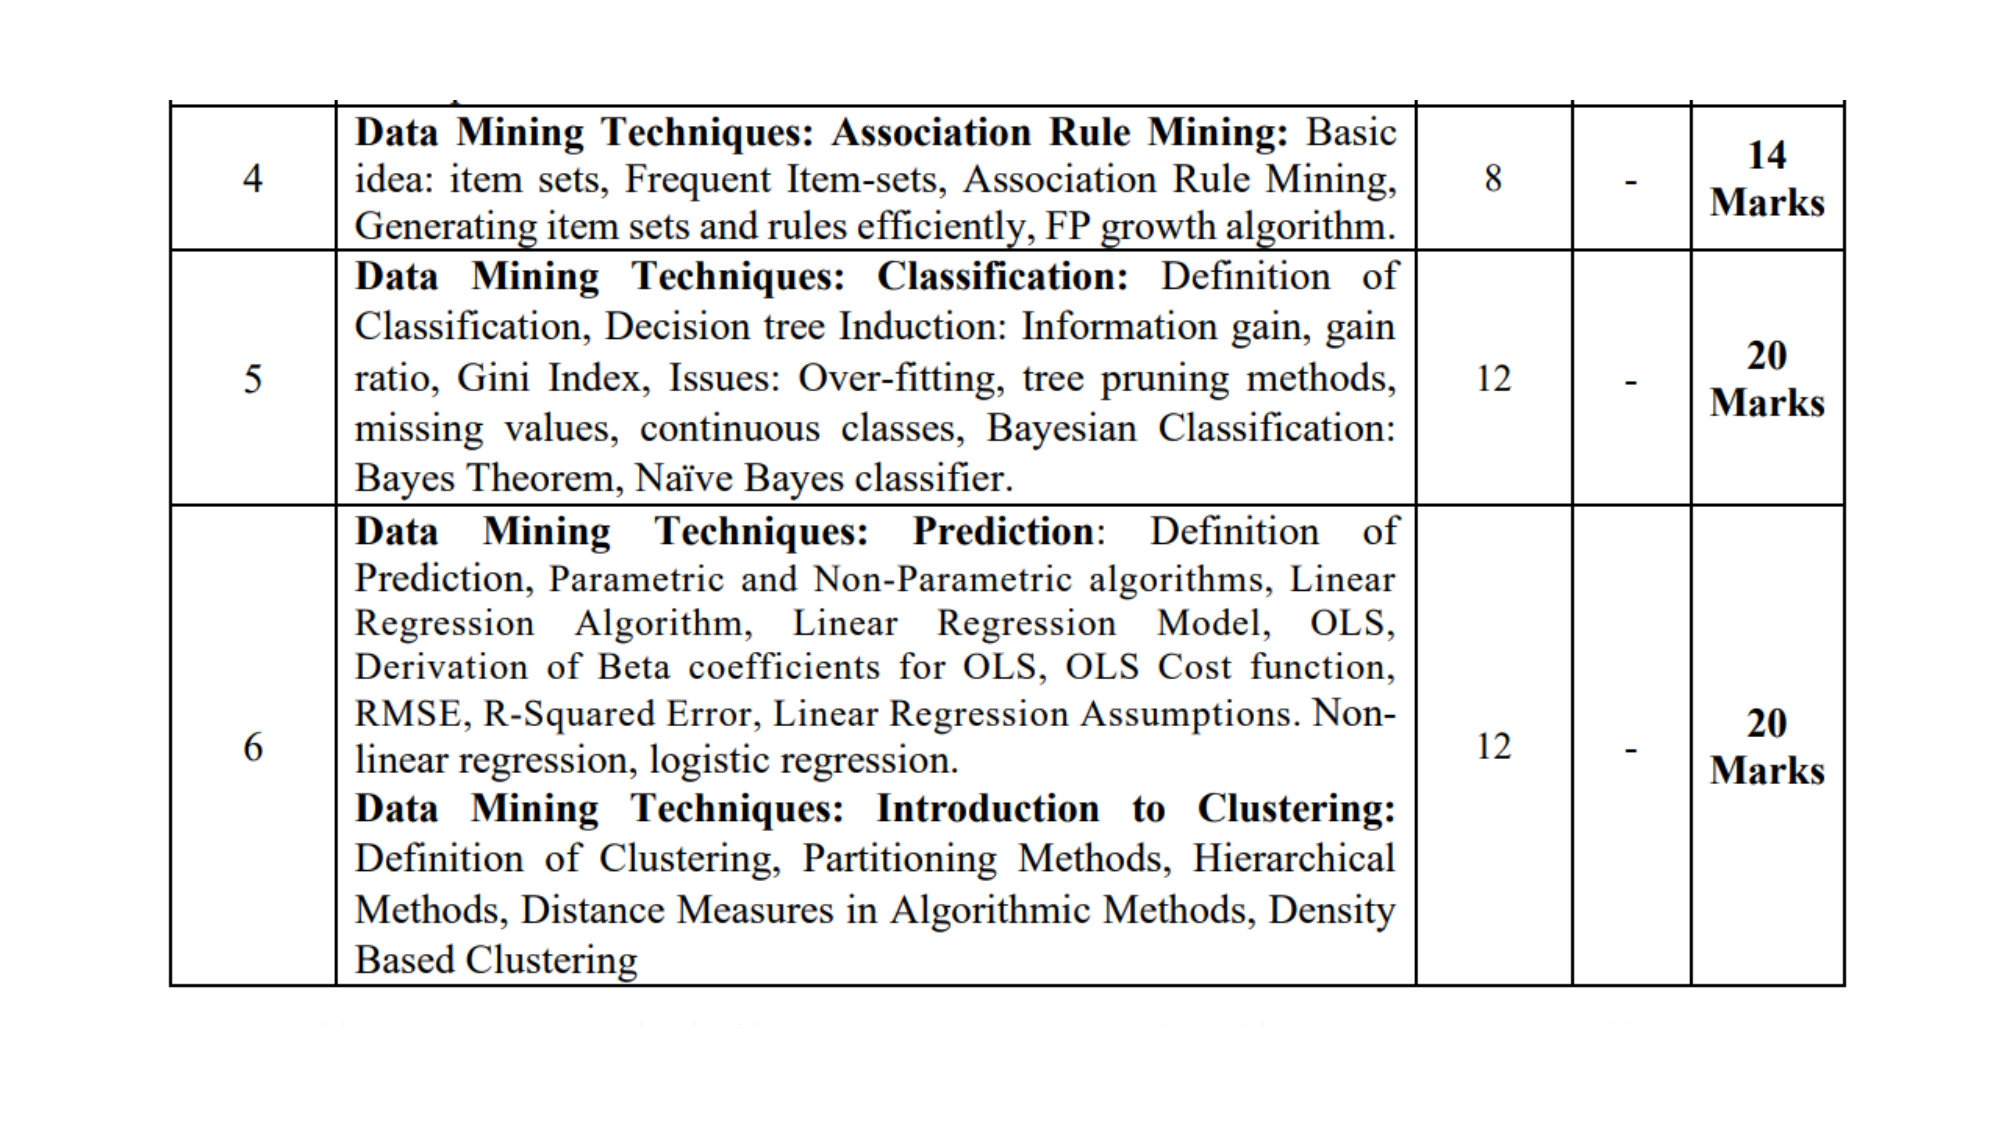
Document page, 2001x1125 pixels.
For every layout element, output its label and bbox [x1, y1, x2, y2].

picture [113, 100, 1887, 1025]
